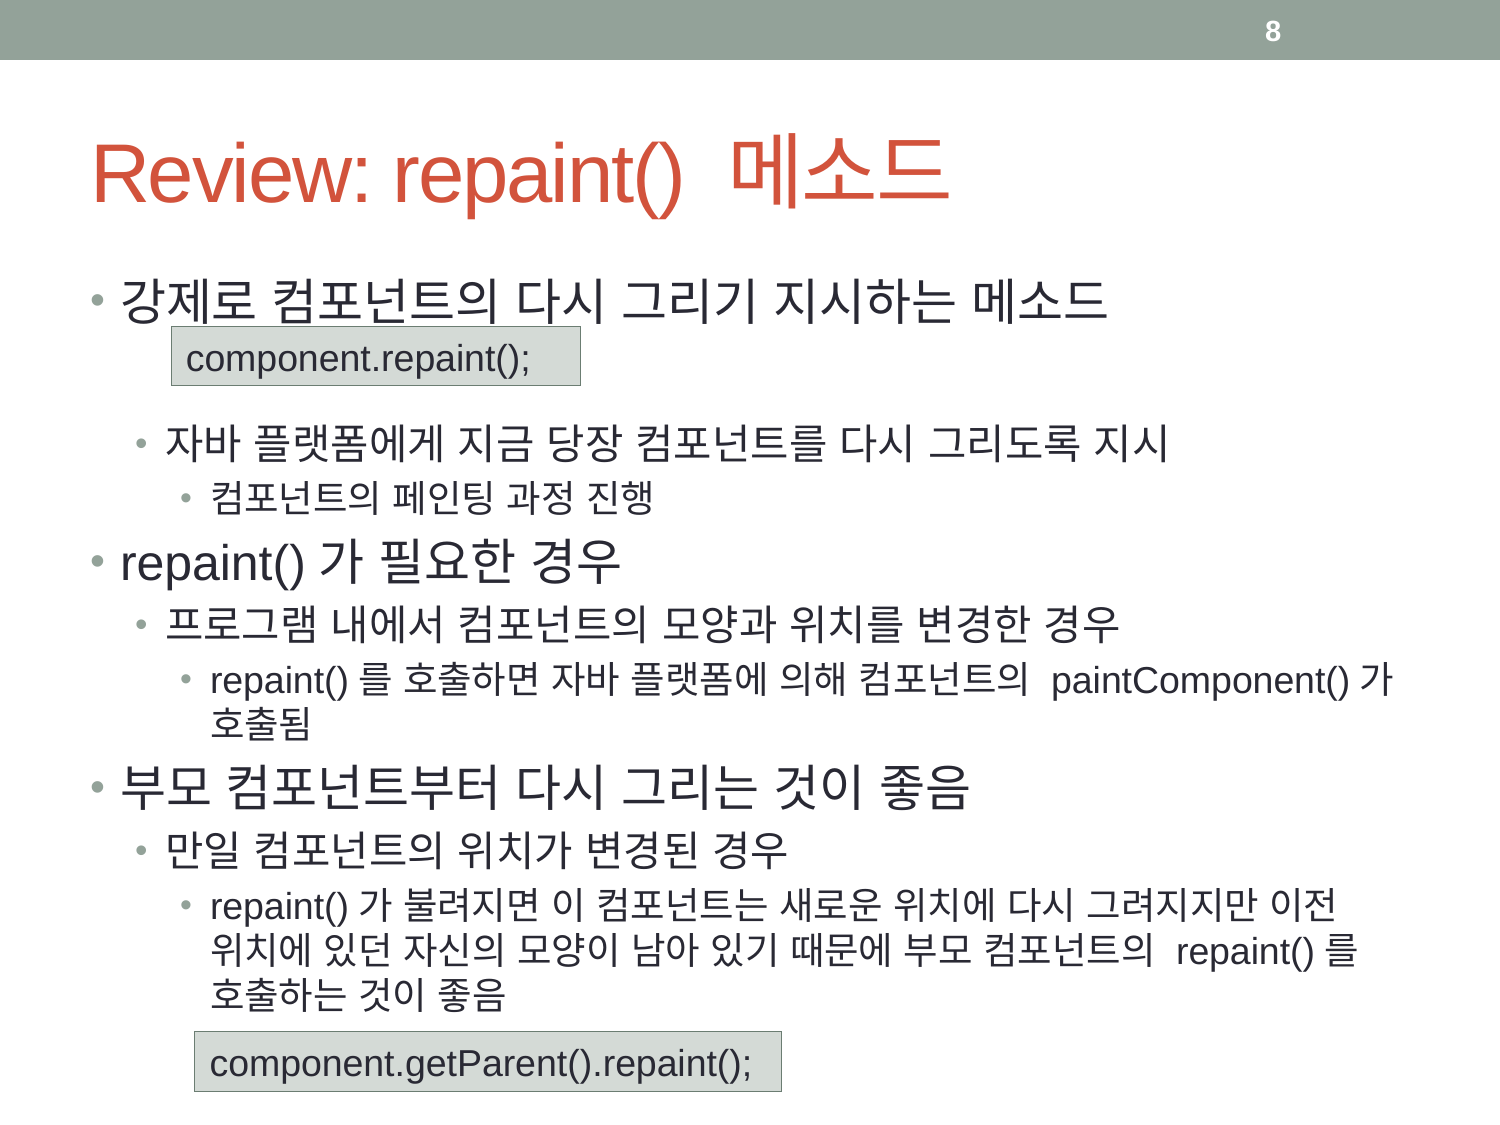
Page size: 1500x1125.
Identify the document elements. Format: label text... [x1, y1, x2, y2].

list 강제로 컴포넌트의 다시 그리기 지시하는 메소드 자바 플랫폼에게 지금 당장 컴포넌트를 다시 그리도록 지시 컴포넌트의 페인팅 과정 진행 repaint()가 필요한 경우 프로그램 내에서 컴포넌트의 모양과 위치를 변경한 경우 repaint()를 호출하면 자바 플랫폼에 의해 컴포넌트의 paintComponent()가 호출됨 부모 컴포넌트부터 다시 그리는 것이 좋음 만일 컴포넌트의 위치가 변경된 경우 repaint()가 불려지면 이 컴포넌트는 새로운 위치에 다시 그려지지만 이전 위치에 있던 자신의 모양이 남아 있기 때문에 부모 컴포넌트의 repaint()를 호출하는 것이 좋음 [75, 262, 1425, 1063]
text_box component.repaint(); [171, 326, 581, 386]
slide_number 8 [1250, 3, 1425, 57]
title Review: repaint() 메소드 [75, 87, 1425, 250]
text_box component.getParent().repaint(); [194, 1031, 782, 1092]
